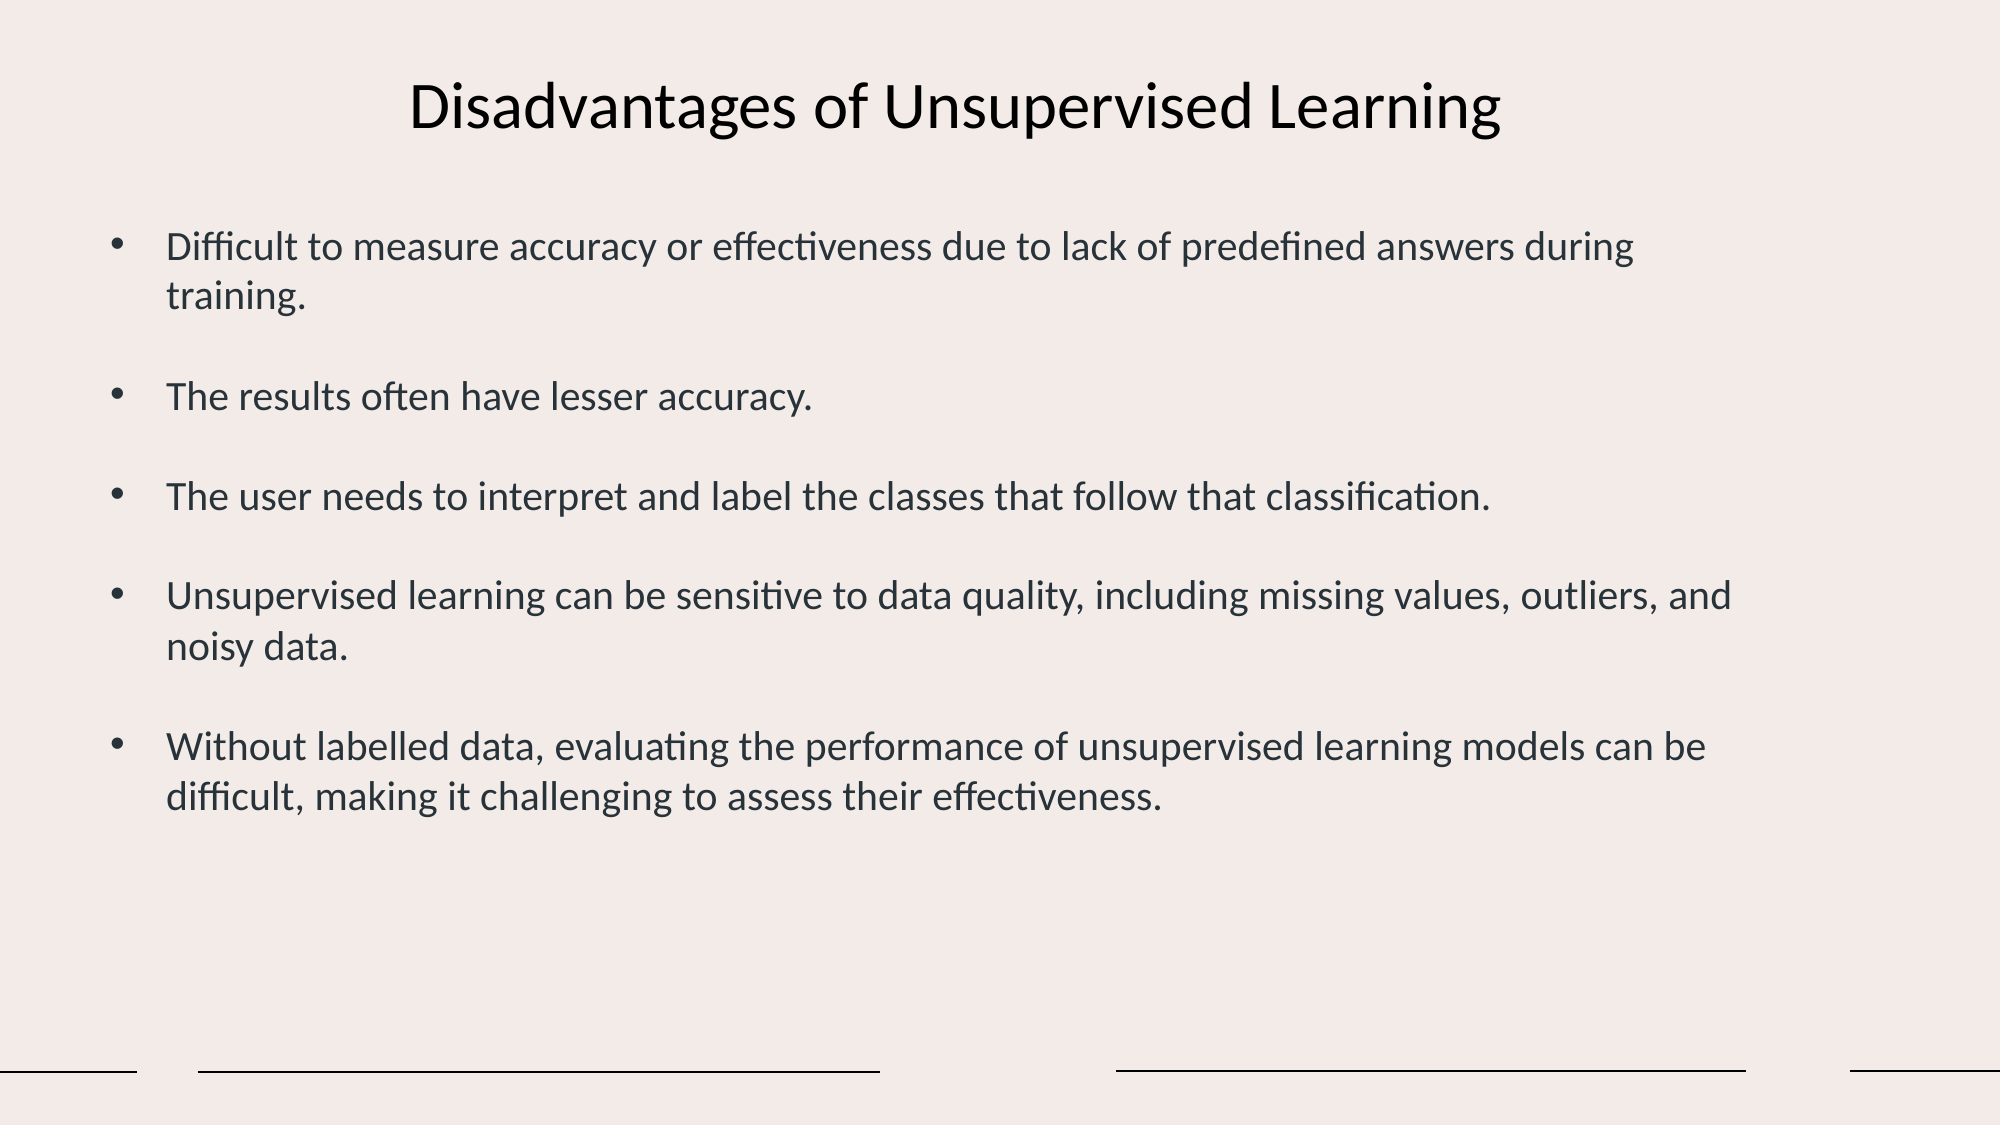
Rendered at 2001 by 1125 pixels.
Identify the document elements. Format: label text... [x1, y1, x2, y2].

text_box Difficult to measure accuracy or effectiveness due to lack of predefined answers during training. The results often have lesser accuracy. The user needs to interpret and label the classes that follow that classification. Unsupervised learning can be sensitive to data quality, including missing values, outliers, and noisy data. Without labelled data, evaluating the performance of unsupervised learning models can be difficult, making it challenging to assess their effectiveness. [95, 210, 1767, 876]
text_box Disadvantages of Unsupervised Learning [381, 54, 1531, 150]
